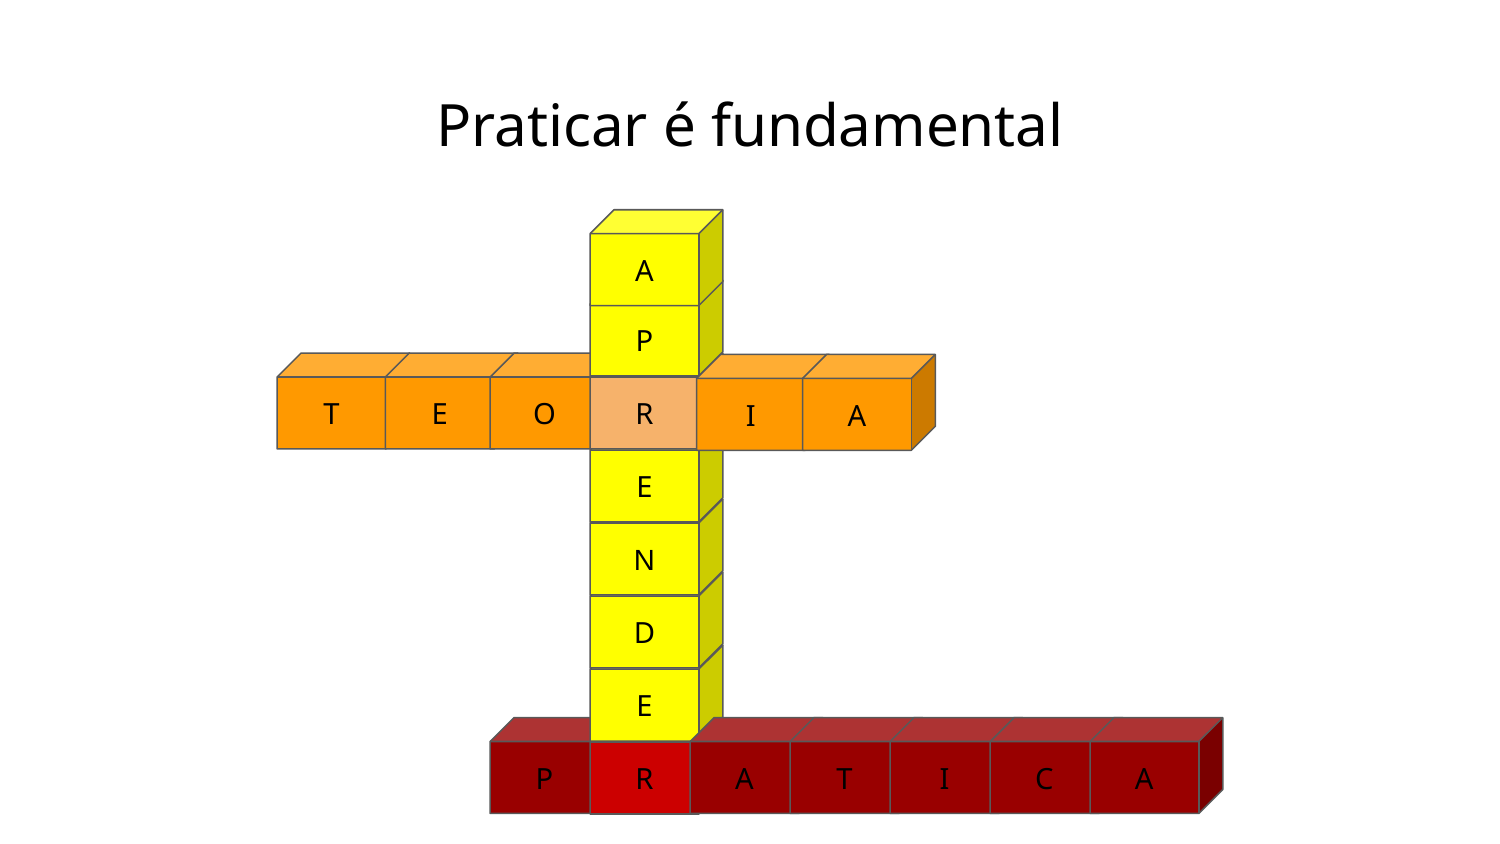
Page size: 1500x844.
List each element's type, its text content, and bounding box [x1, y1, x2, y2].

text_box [276, 209, 1224, 815]
title Praticar é fundamental [51, 72, 1449, 167]
